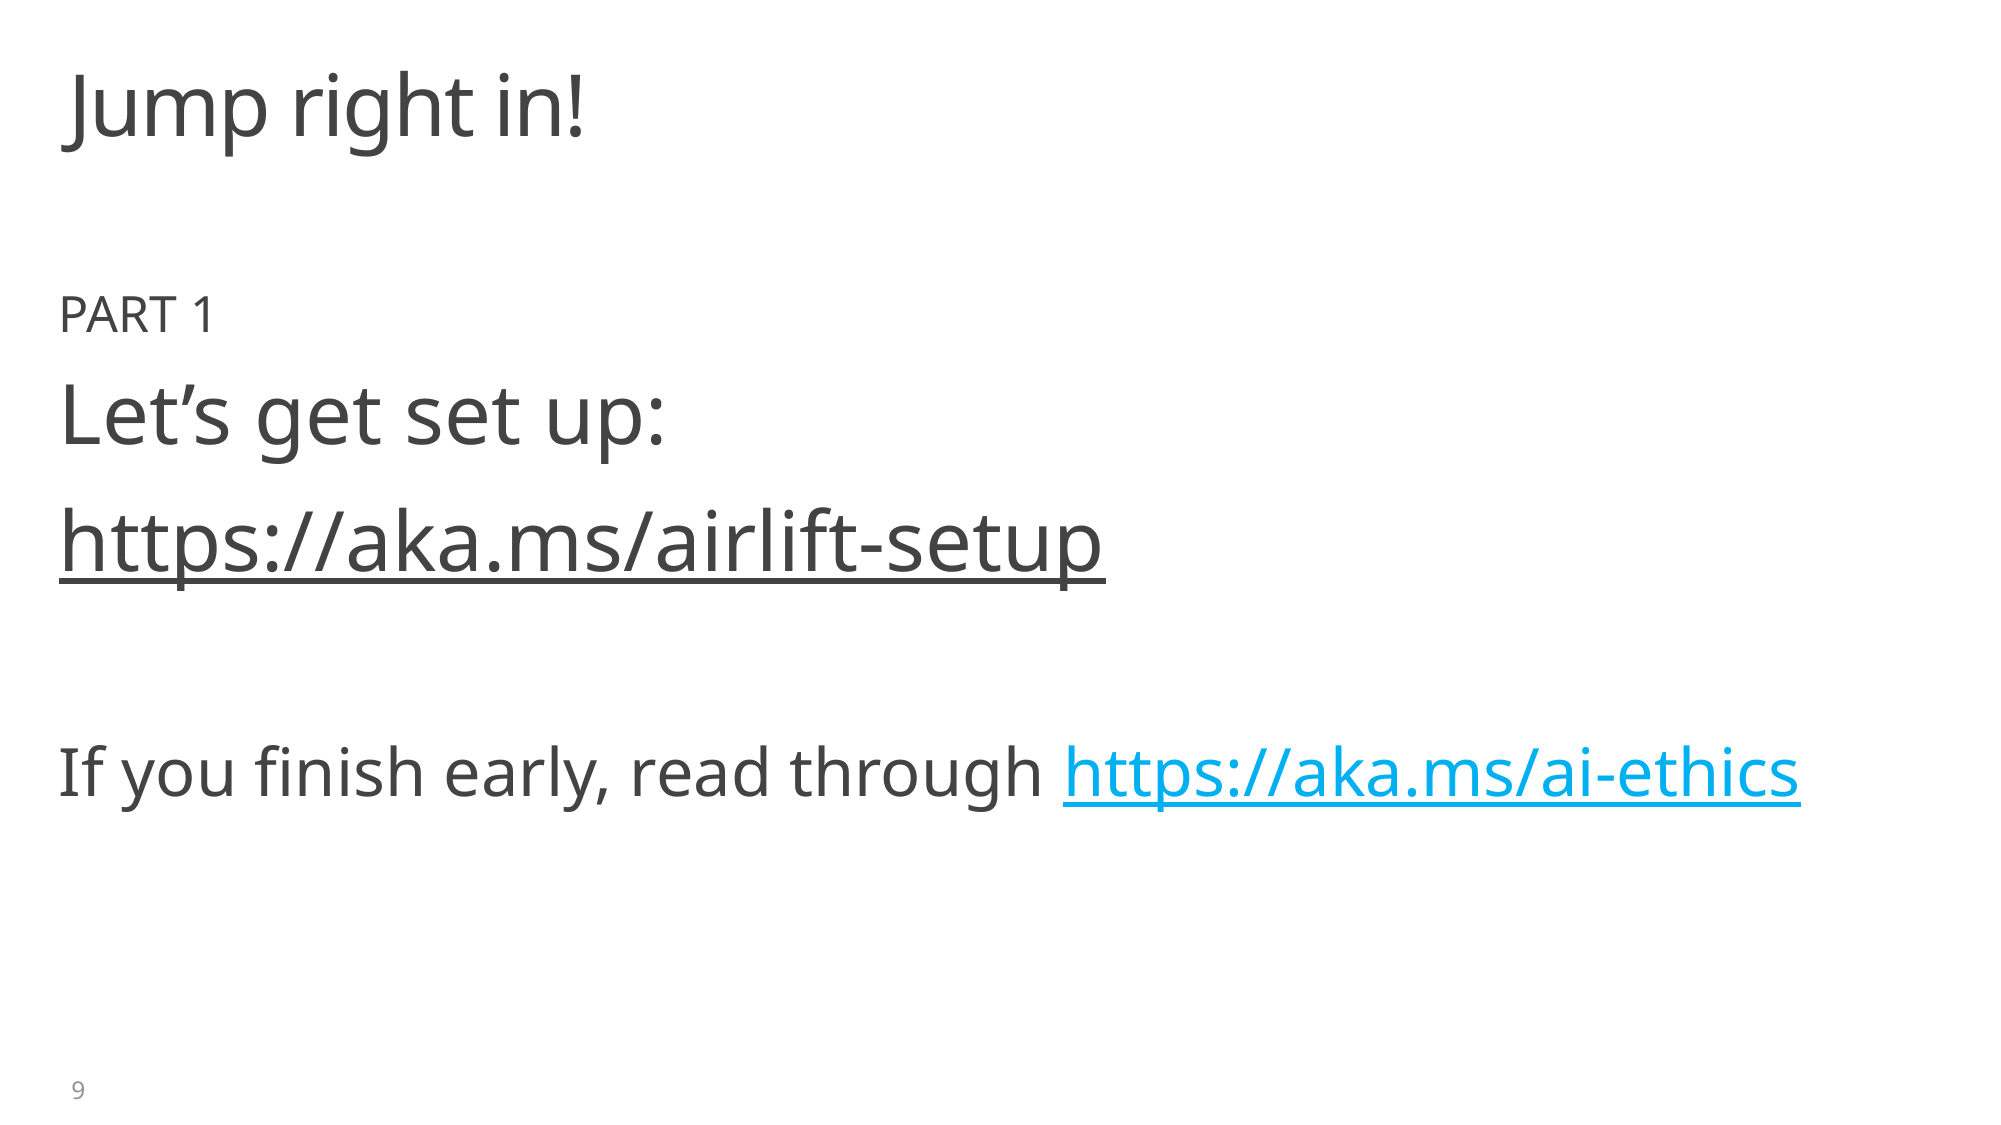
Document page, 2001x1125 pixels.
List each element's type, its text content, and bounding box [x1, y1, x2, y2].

slide_number 9 [56, 1061, 524, 1122]
title Jump right in! [44, 47, 1957, 196]
text_box PART 1 Let’s get set up: https://aka.ms/airlift-setup If you finish early, read through https://aka.ms/ai-ethics [44, 195, 1857, 576]
